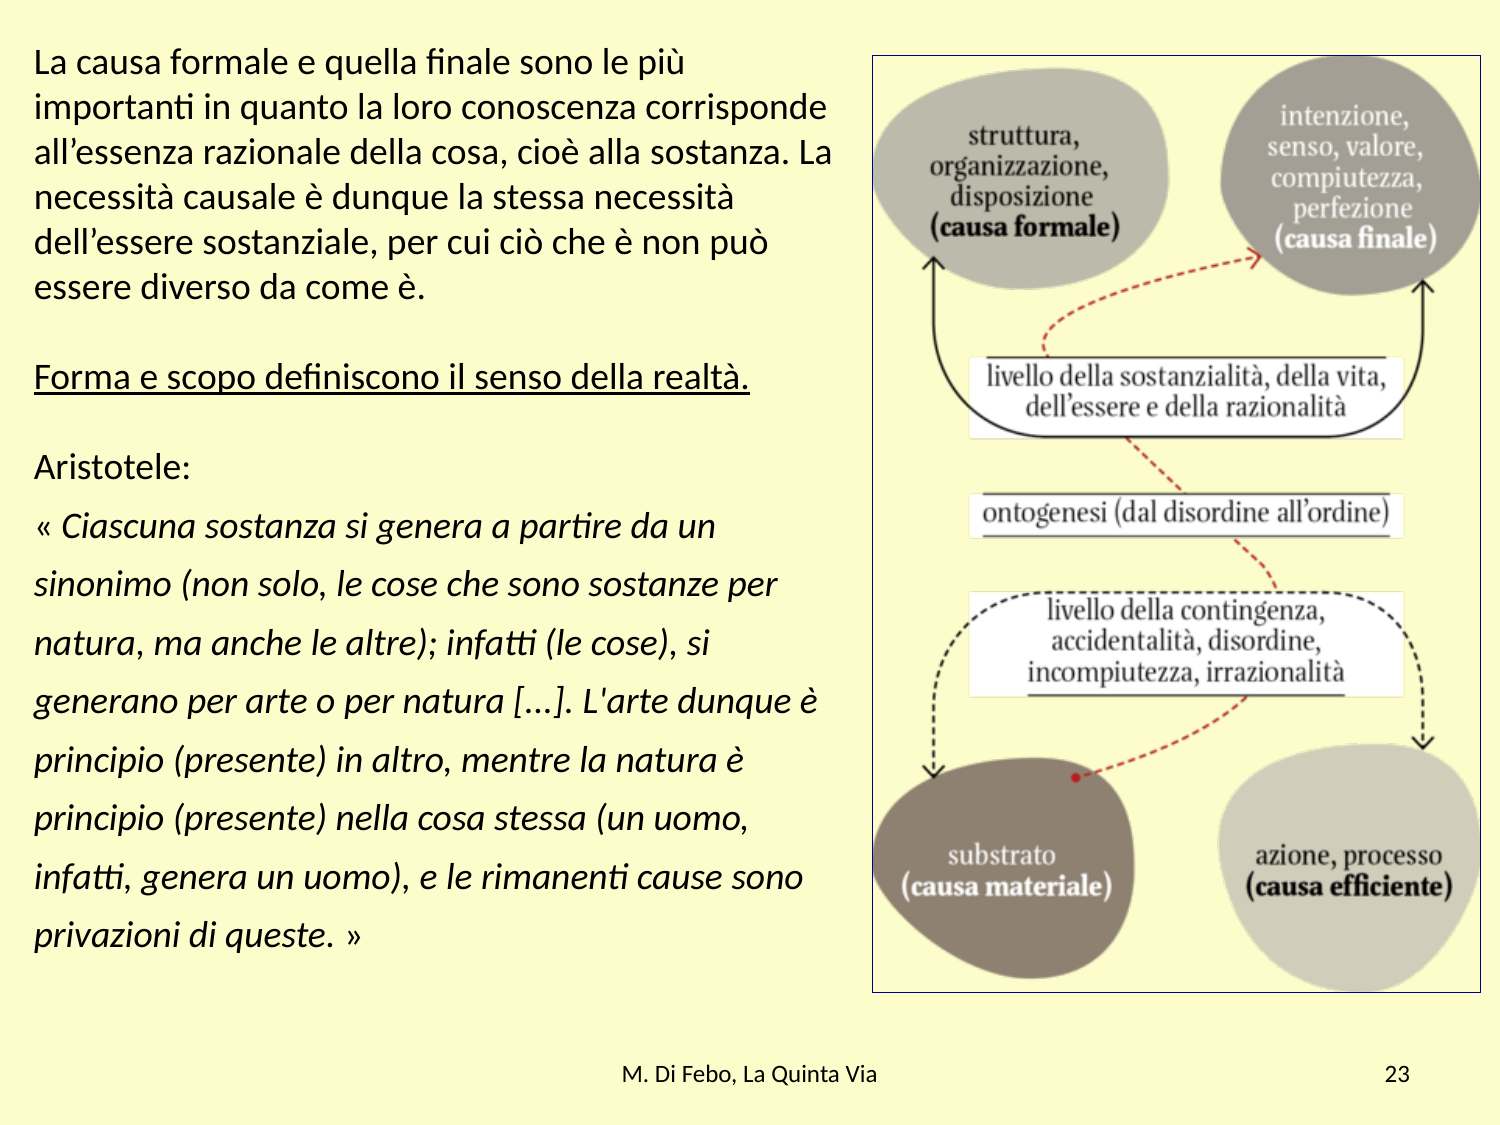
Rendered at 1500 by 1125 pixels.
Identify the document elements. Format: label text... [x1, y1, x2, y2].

slide_number 23 [1074, 1042, 1425, 1103]
text_box La causa formale e quella finale sono le più importanti in quanto la loro conoscenza corrisponde all’essenza razionale della cosa, cioè alla sostanza. La necessità causale è dunque la stessa necessità dell’essere sostanziale, per cui ciò che è non può essere diverso da come è. Forma e scopo definiscono il senso della realtà. Aristotele: « Ciascuna sostanza si genera a partire da un sinonimo (non solo, le cose che sono sostanze per natura, ma anche le altre); infatti (le cose), si generano per arte o per natura [...]. L'arte dunque è principio (presente) in altro, mentre la natura è principio (presente) nella cosa stessa (un uomo, infatti, genera un uomo), e le rimanenti cause sono privazioni di queste. » [18, 29, 850, 963]
picture [872, 54, 1481, 993]
footer M. Di Febo, La Quinta Via [512, 1042, 988, 1103]
